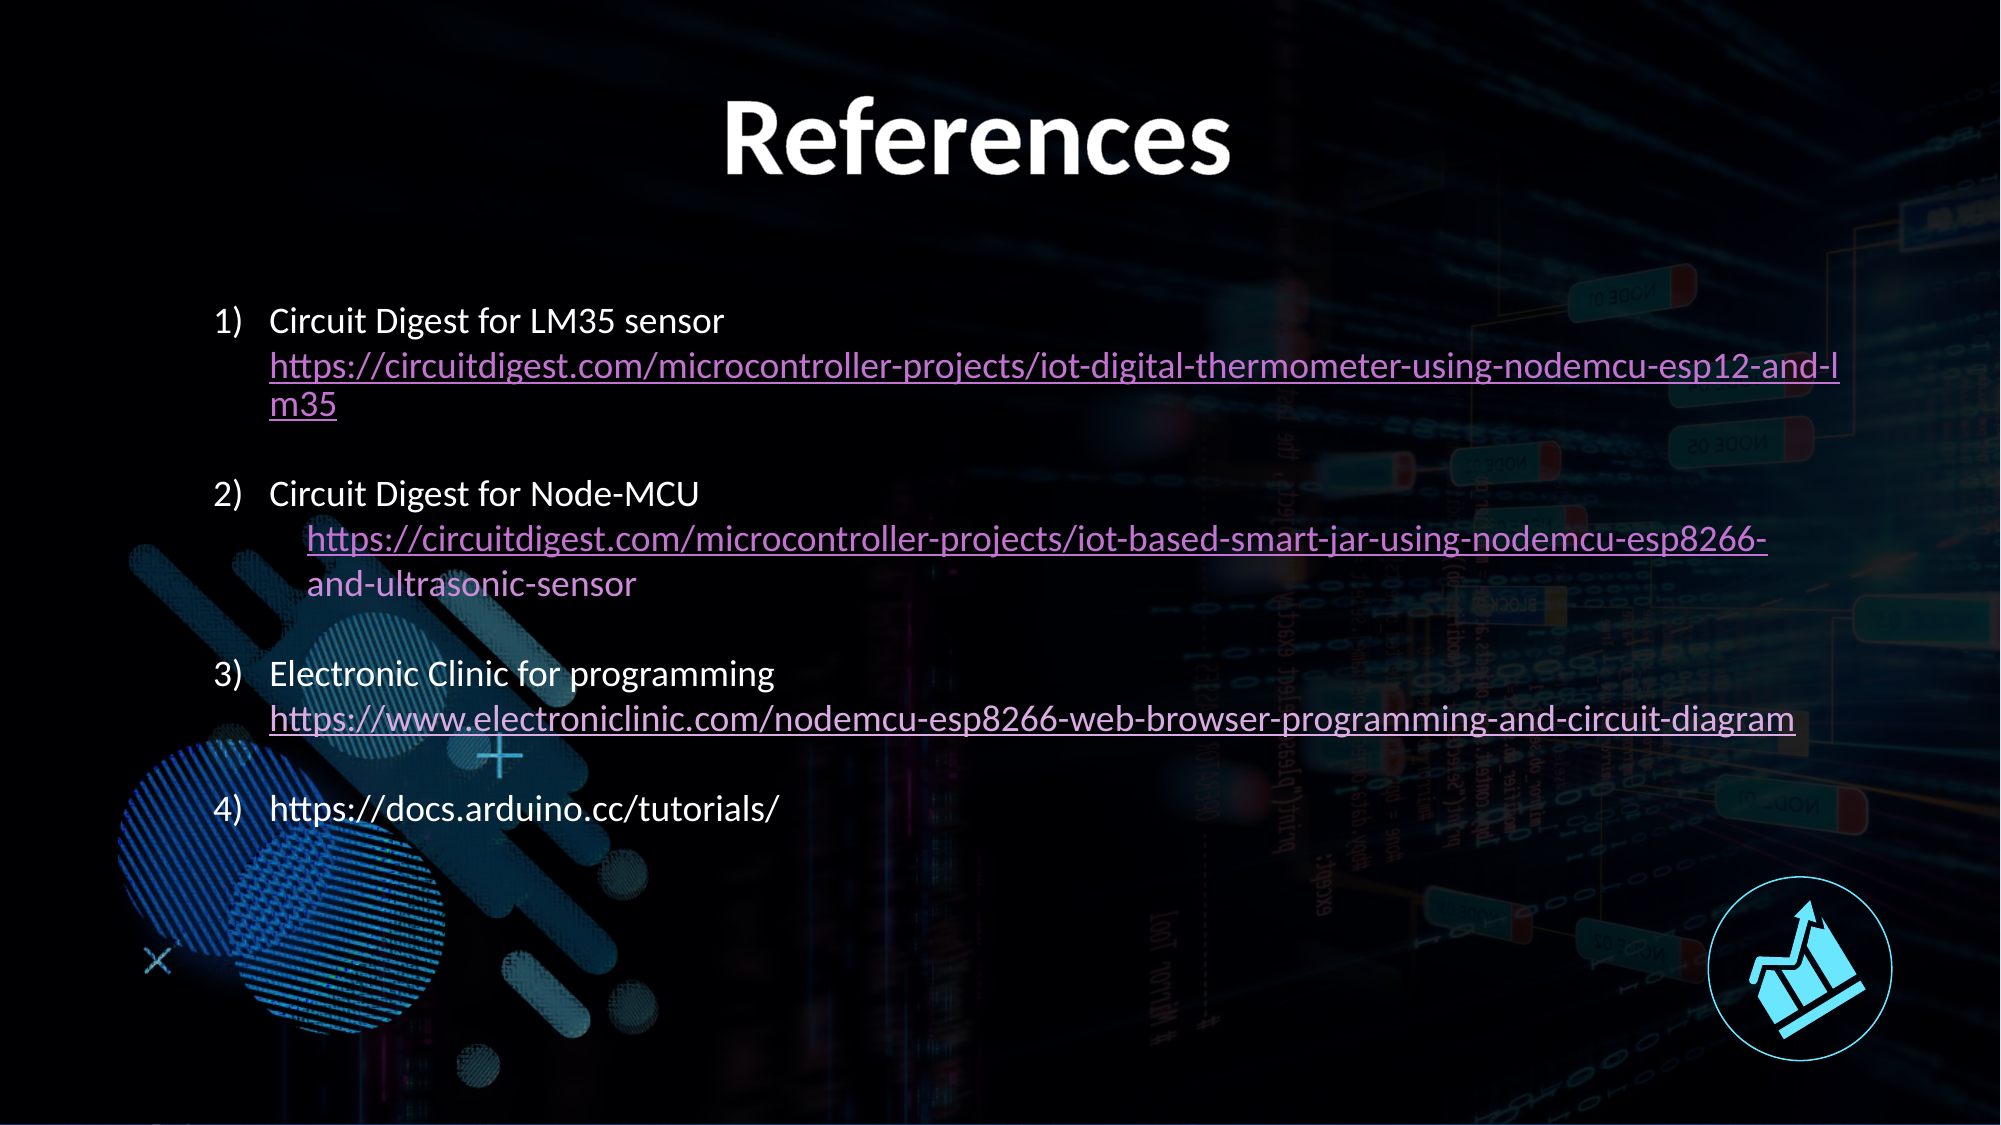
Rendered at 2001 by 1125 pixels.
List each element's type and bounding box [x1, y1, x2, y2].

text_box [1708, 876, 1892, 1061]
picture [0, 0, 2001, 1125]
